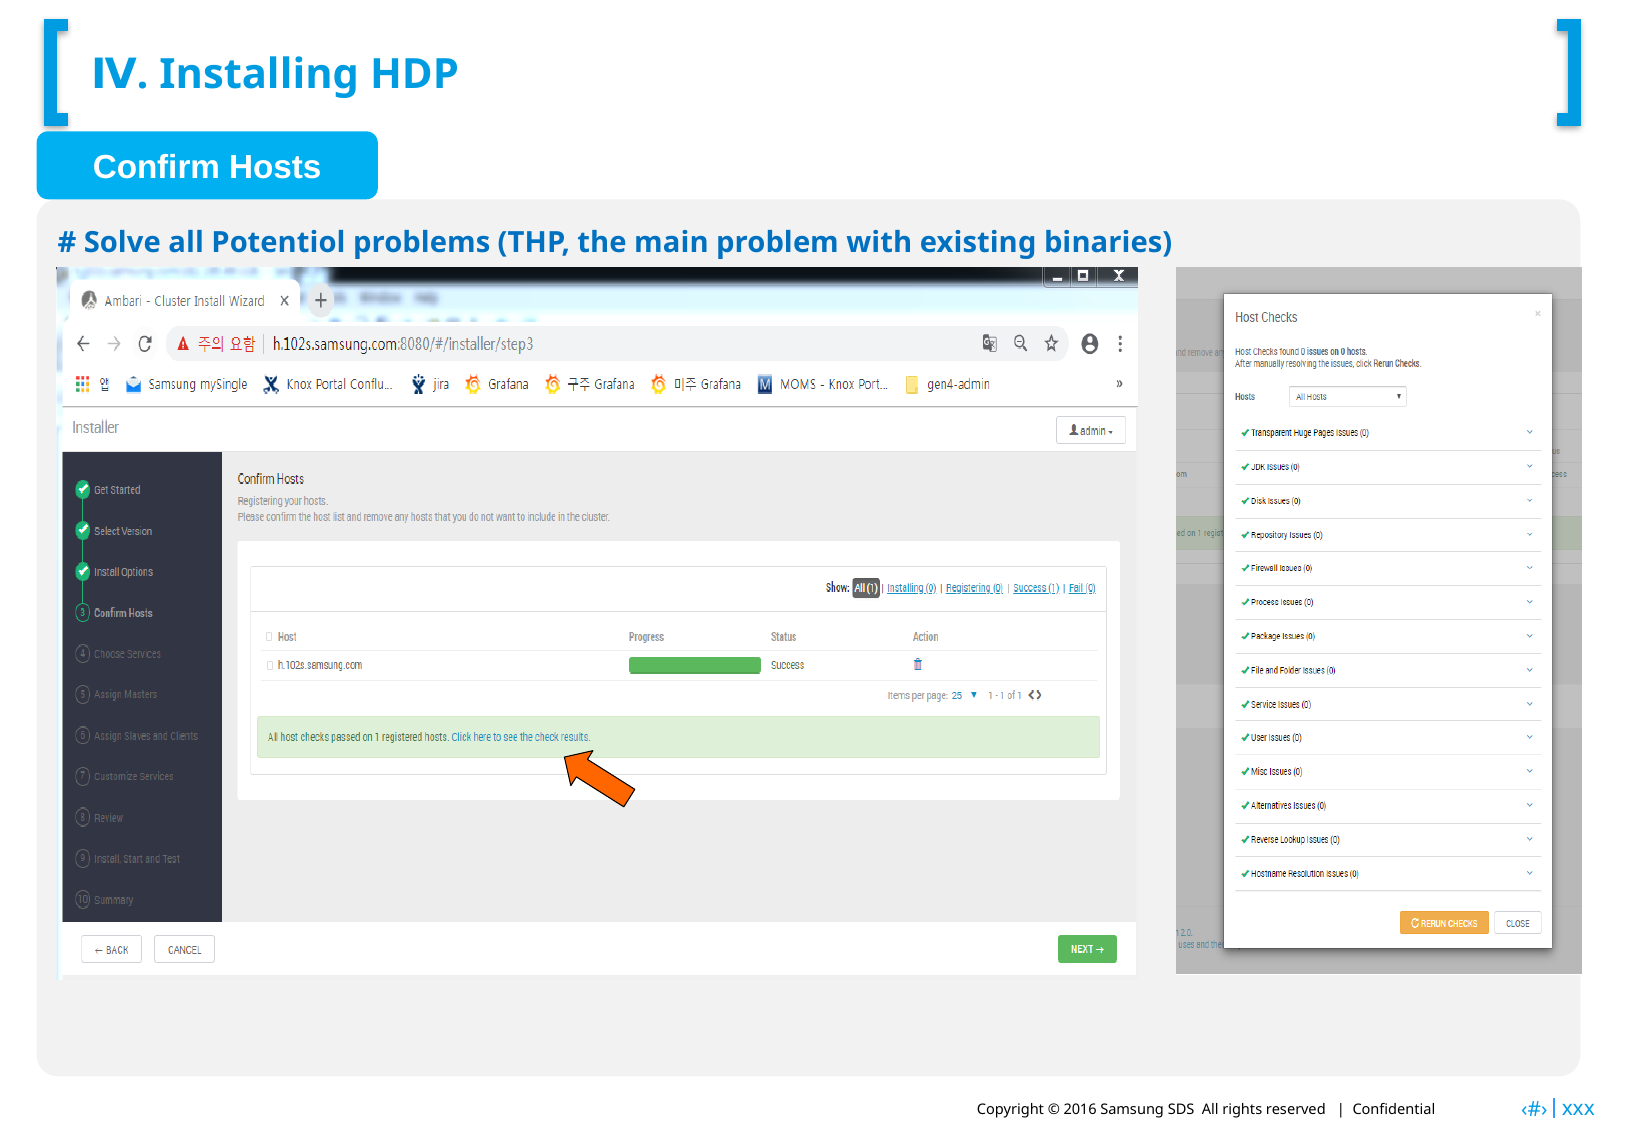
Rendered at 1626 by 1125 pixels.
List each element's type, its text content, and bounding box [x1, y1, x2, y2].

title Ⅳ. Installing HDP [90, 33, 1439, 111]
picture [56, 267, 1138, 981]
picture [1176, 267, 1583, 975]
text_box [36, 131, 1581, 1077]
